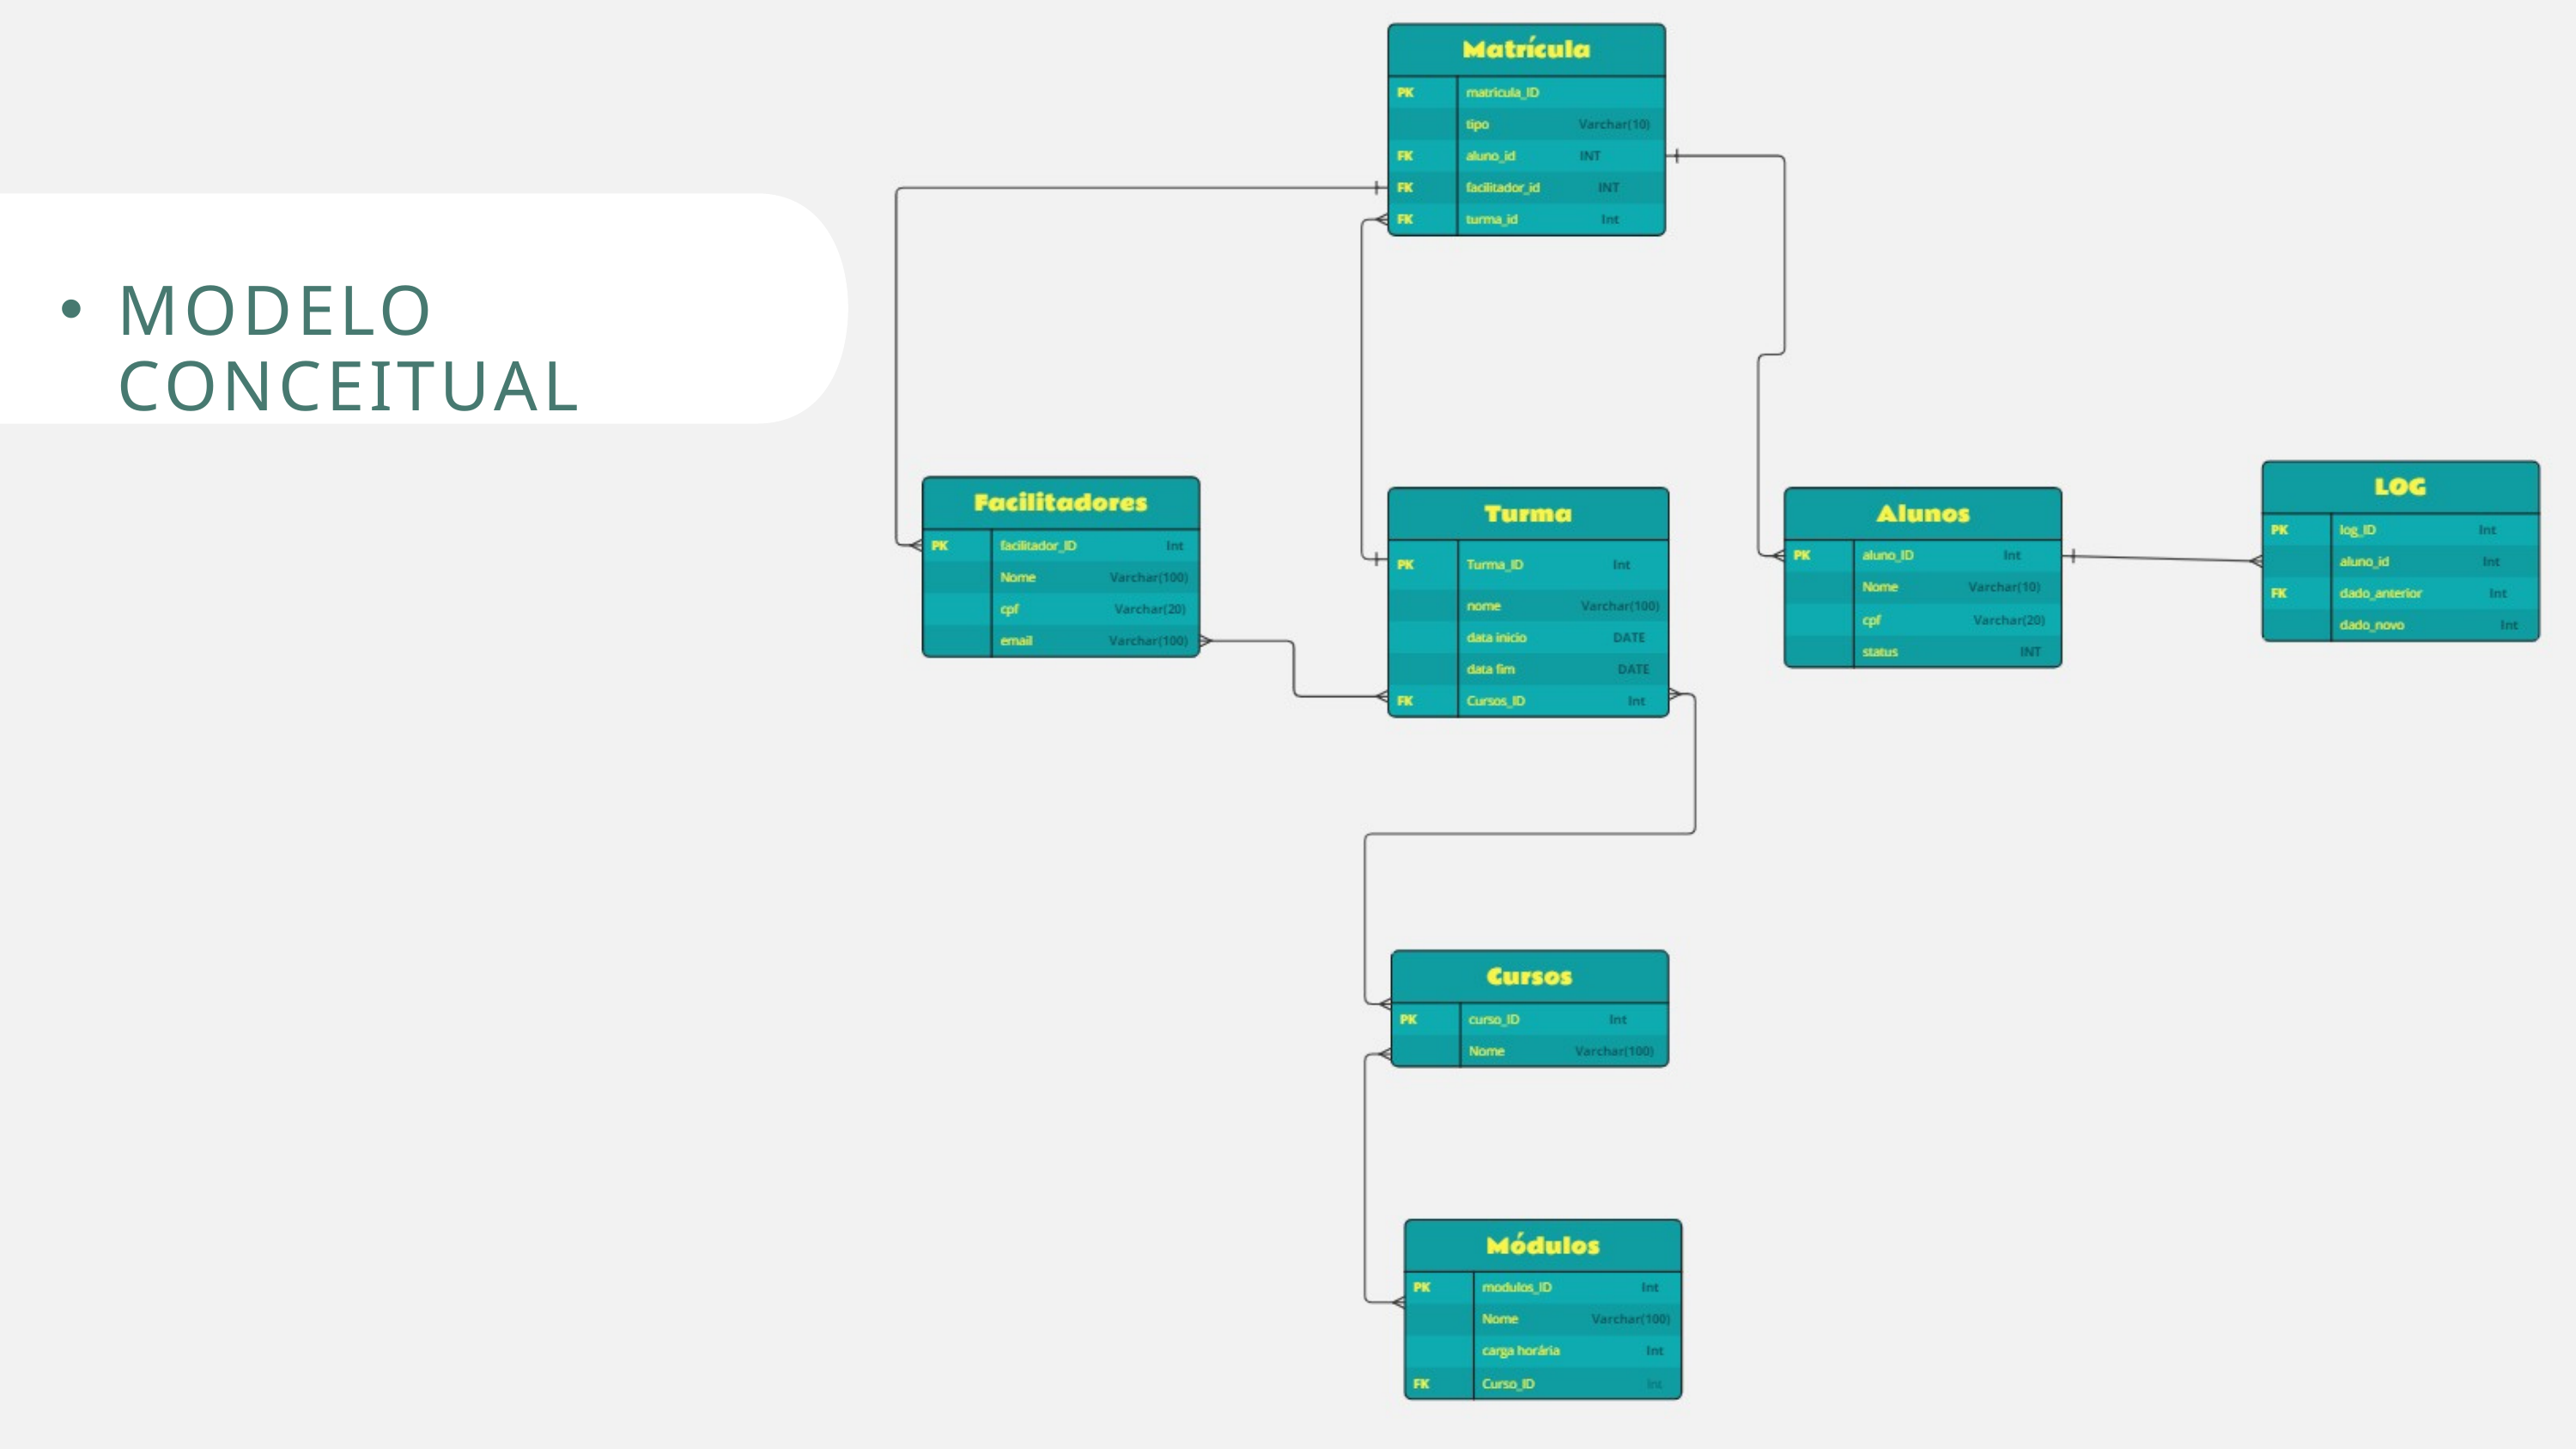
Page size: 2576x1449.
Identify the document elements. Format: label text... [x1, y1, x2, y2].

text_box MODELO CONCEITUAL [1, 272, 286, 425]
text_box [290, 0, 521, 751]
text_box MODELO CONCEITUAL [526, 272, 811, 425]
text_box [829, 0, 2557, 1449]
